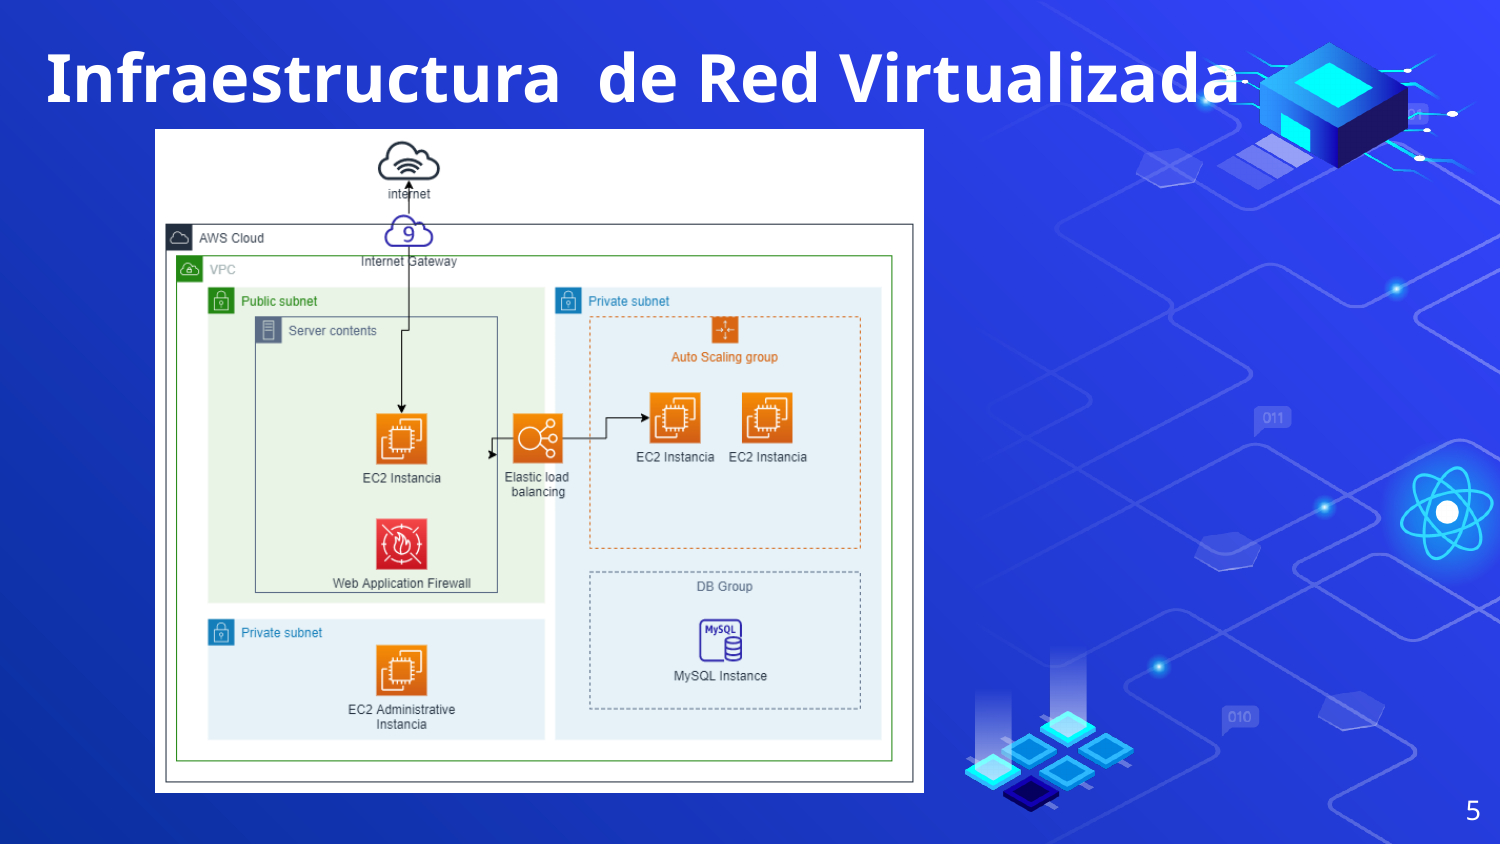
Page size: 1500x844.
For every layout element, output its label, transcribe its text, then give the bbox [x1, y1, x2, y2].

slide_number 5 [1391, 779, 1482, 844]
title Infraestructura de Red Virtualizada [46, 0, 1392, 117]
picture [0, 0, 1500, 844]
